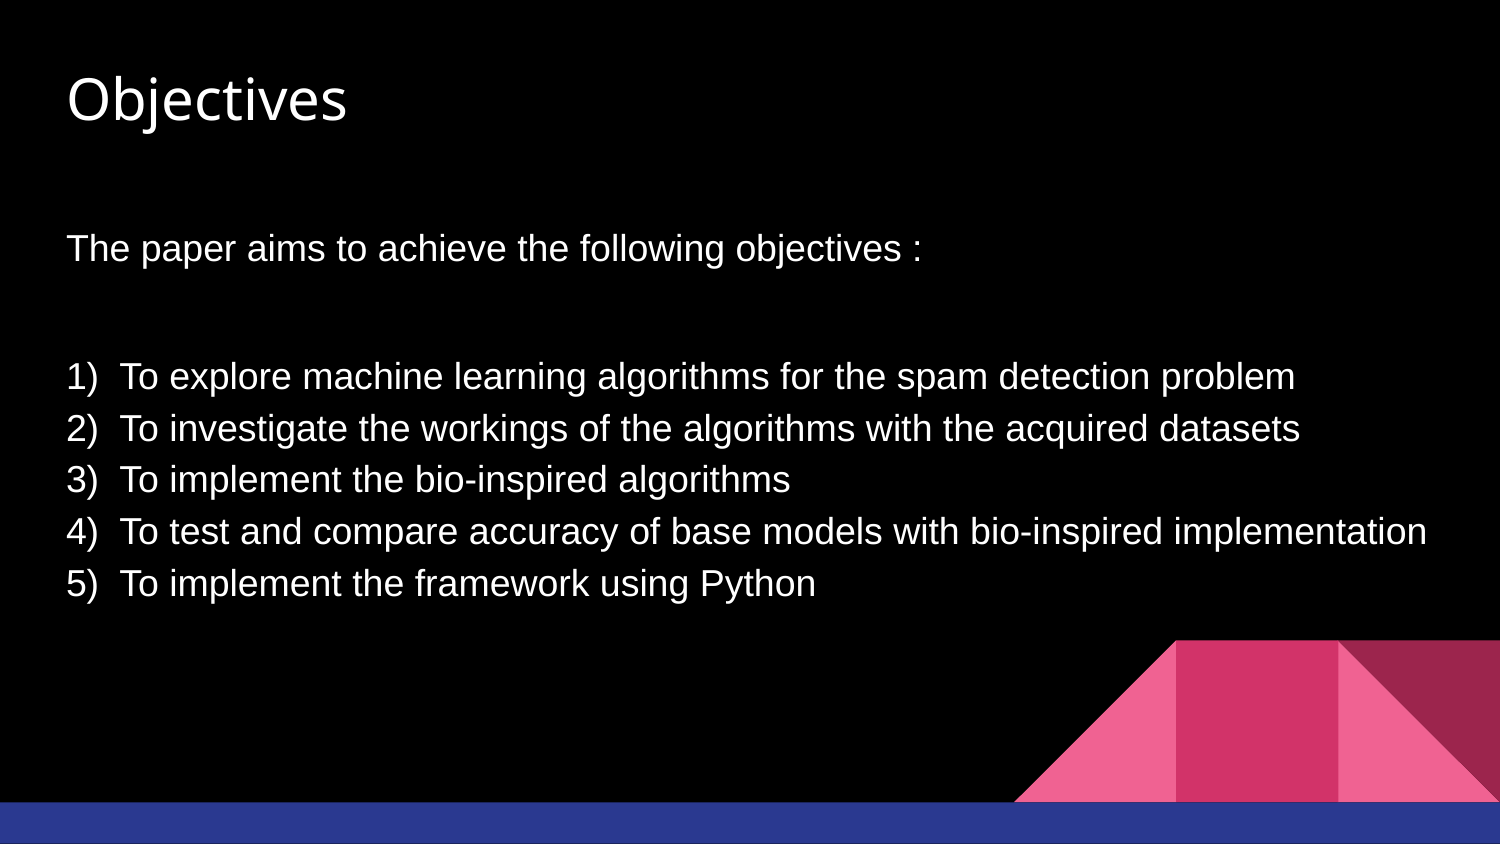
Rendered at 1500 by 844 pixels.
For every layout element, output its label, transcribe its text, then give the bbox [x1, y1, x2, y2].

title Objectives [51, 47, 1449, 147]
list The paper aims to achieve the following objectives : 1) To explore machine learning algorithms for the spam detection problem 2) To investigate the workings of the algorithms with the acquired datasets 3) To implement the bio-inspired algorithms 4) To test and compare accuracy of base models with bio-inspired implementation 5) To implement the framework using Python [51, 201, 1449, 750]
